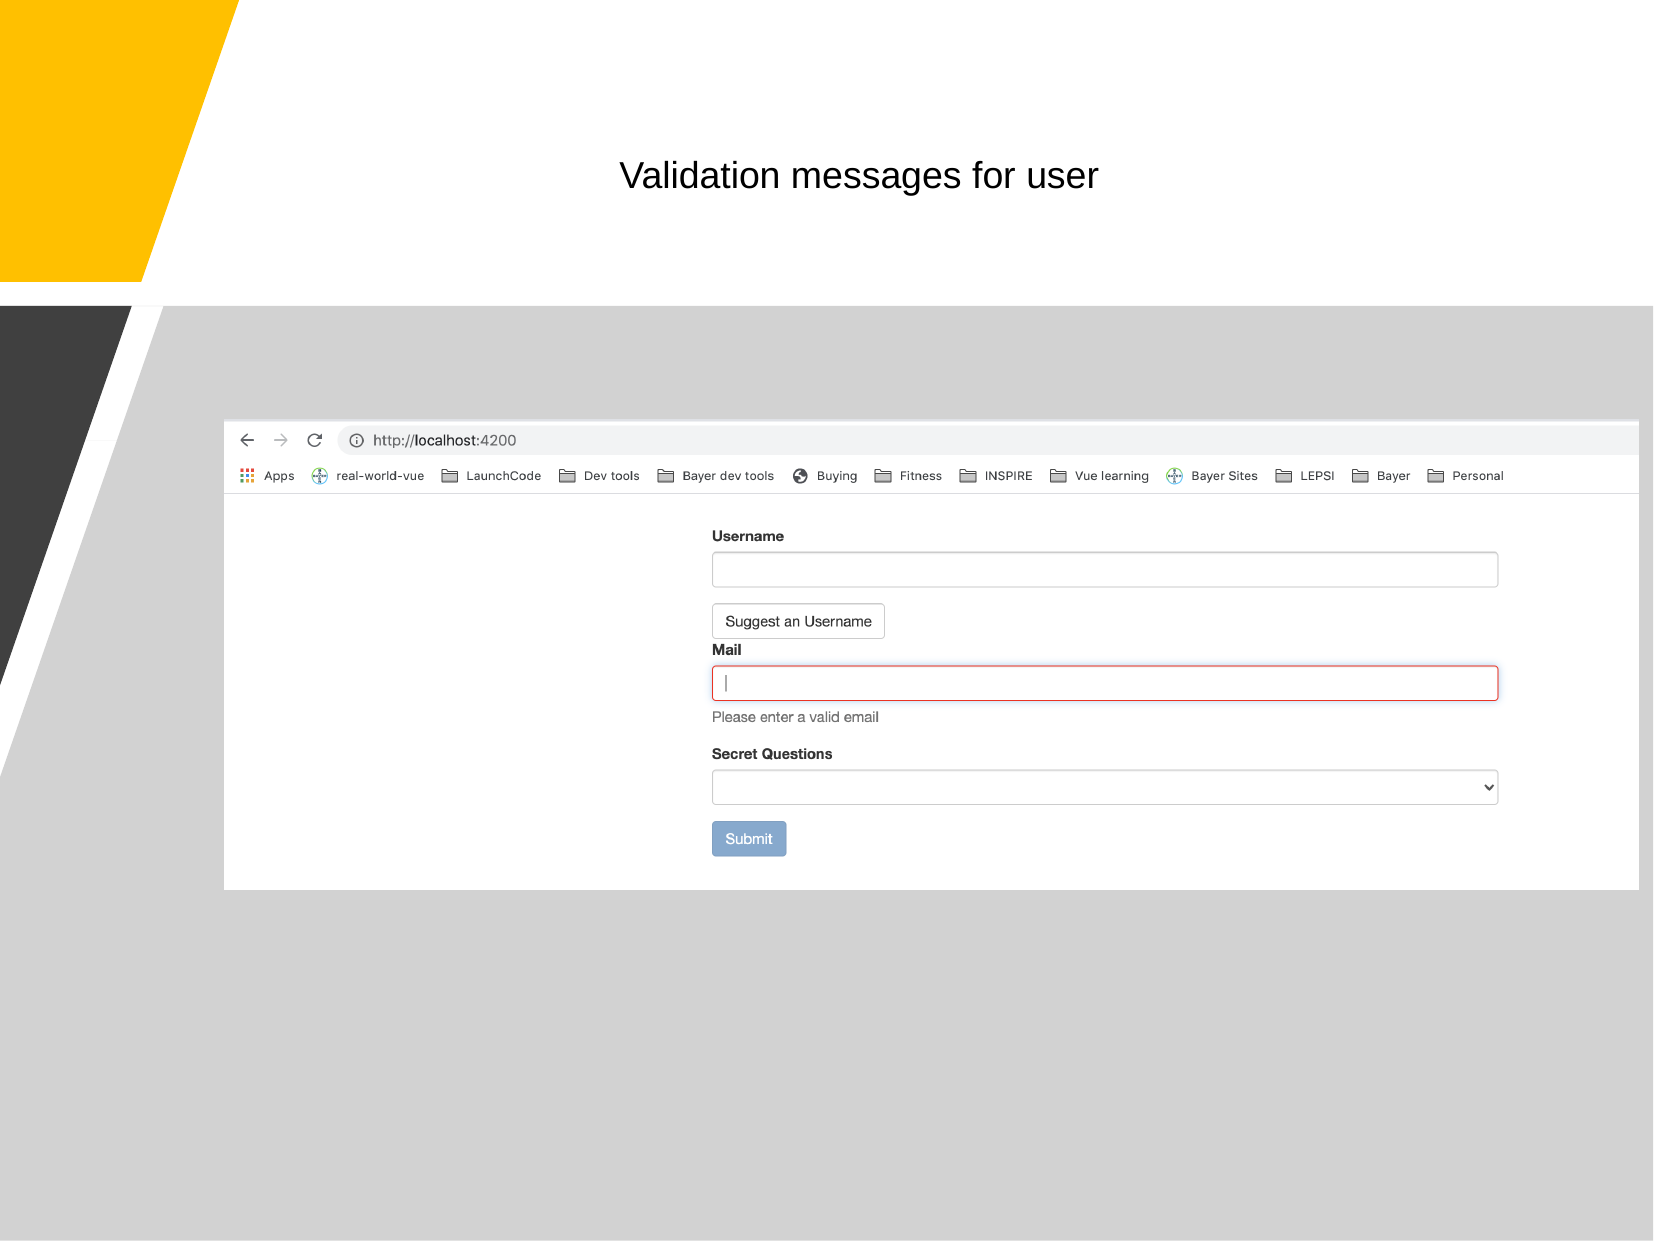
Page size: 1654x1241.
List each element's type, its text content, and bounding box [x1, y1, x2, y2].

text_box [0, 0, 241, 283]
text_box [0, 304, 1654, 1241]
title Validation messages for user [224, 66, 1495, 282]
picture [224, 419, 1639, 890]
text_box [0, 304, 134, 686]
